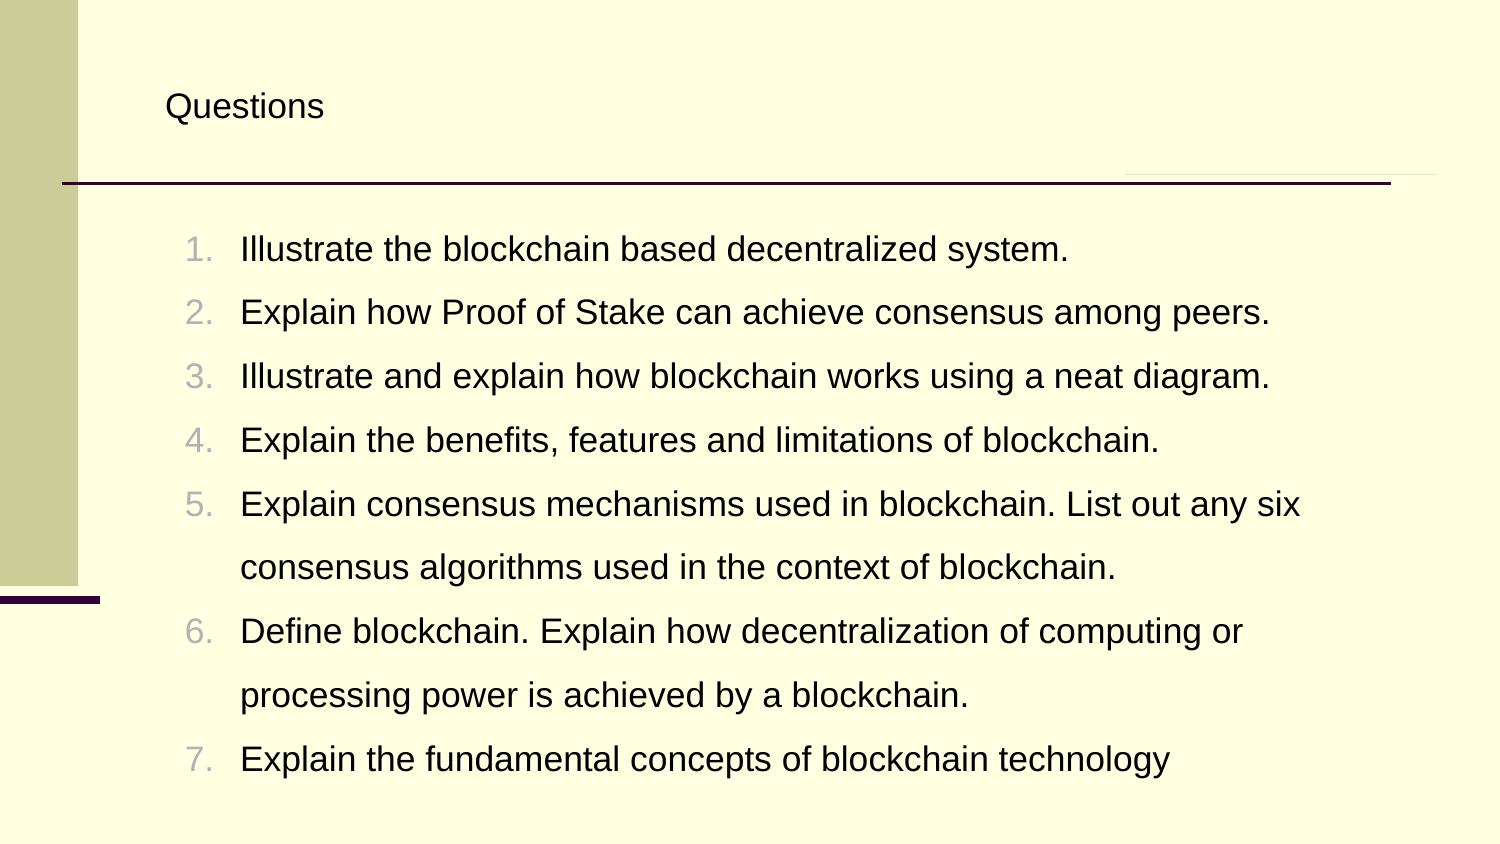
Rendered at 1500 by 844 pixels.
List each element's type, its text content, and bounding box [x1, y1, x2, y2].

list Illustrate the blockchain based decentralized system. Explain how Proof of Stake can achieve consensus among peers. Illustrate and explain how blockchain works using a neat diagram. Explain the benefits, features and limitations of blockchain. Explain consensus mechanisms used in blockchain. List out any six consensus algorithms used in the context of blockchain. Define blockchain. Explain how decentralization of computing or processing power is achieved by a blockchain. Explain the fundamental concepts of blockchain technology [150, 196, 1425, 755]
title Questions [150, 34, 1425, 175]
